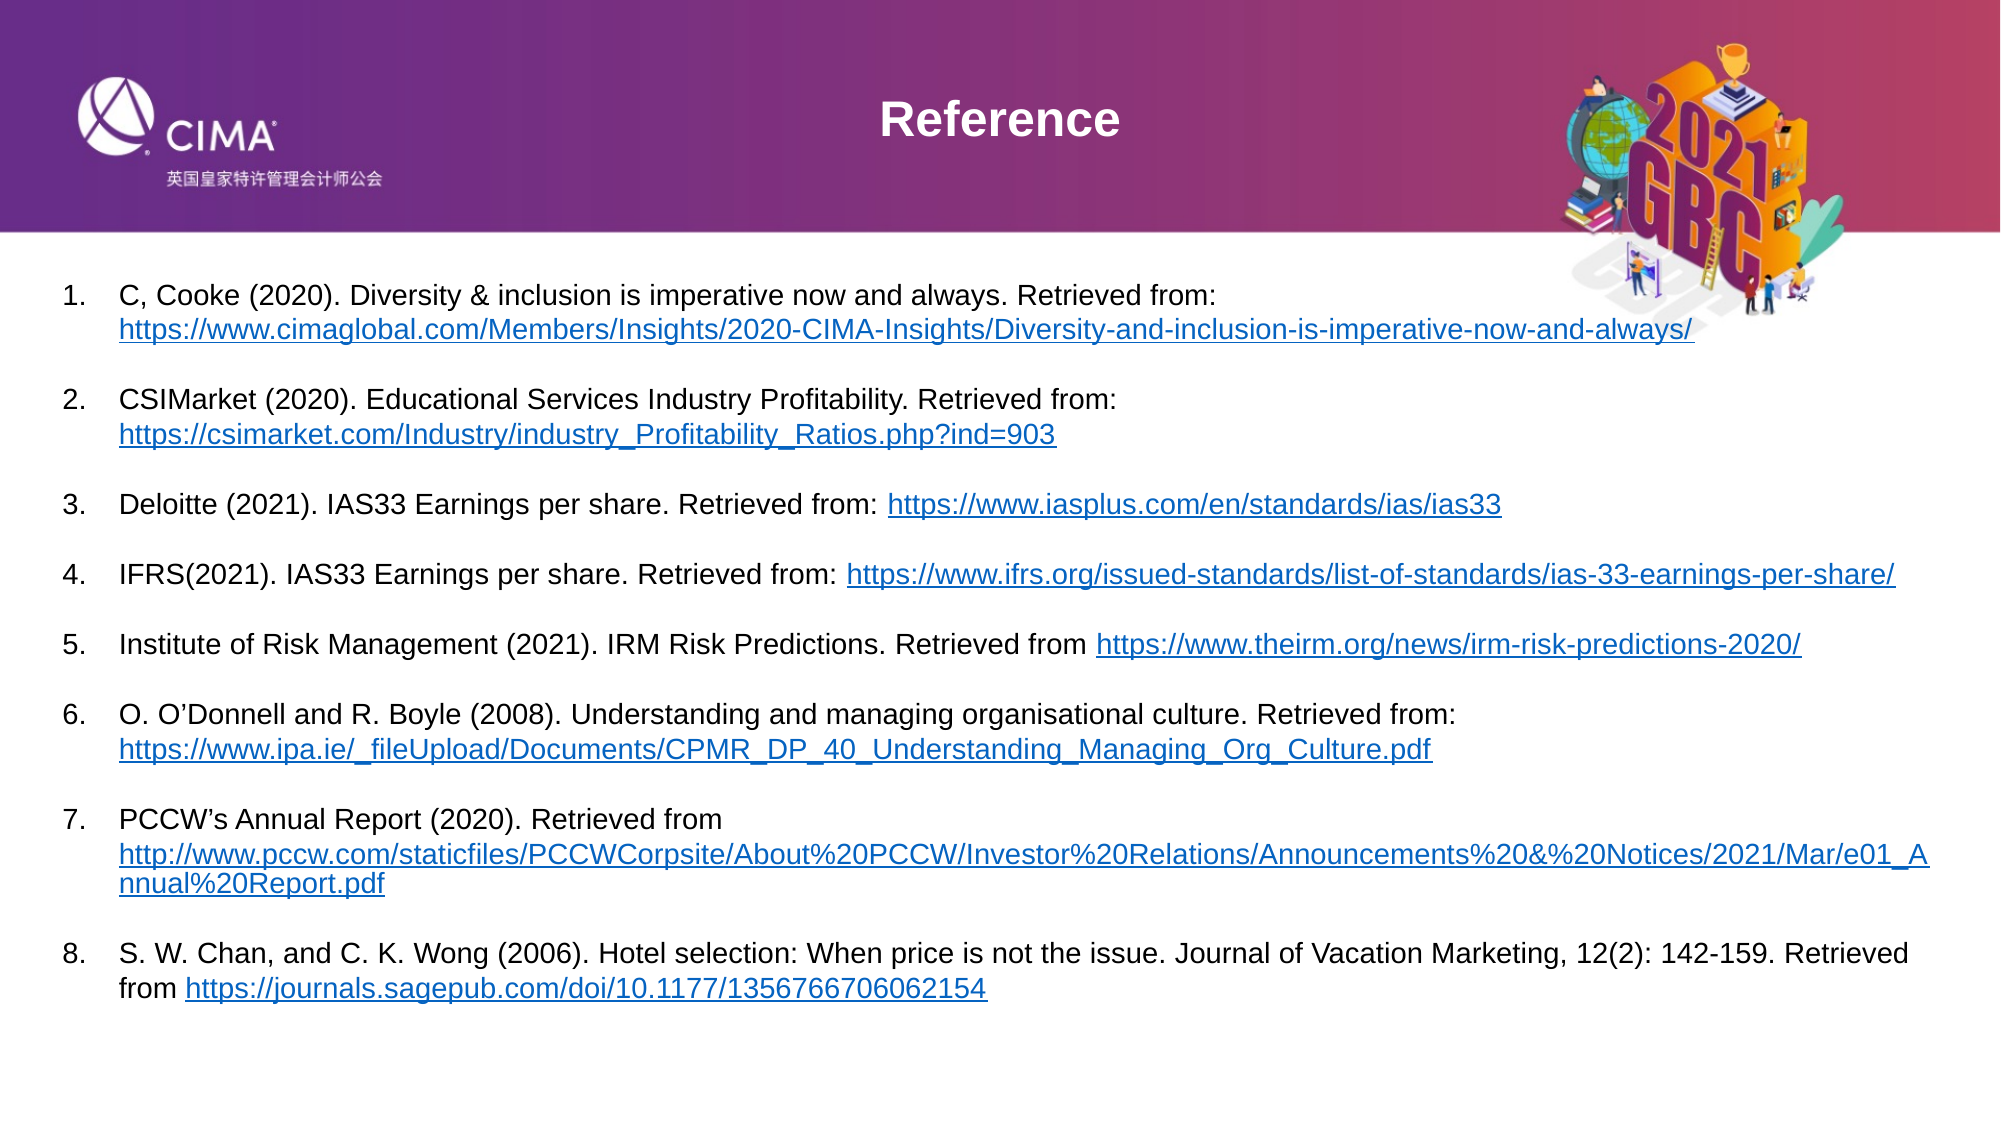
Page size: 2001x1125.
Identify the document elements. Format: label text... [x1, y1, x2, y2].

text_box Reference [0, 79, 2000, 154]
text_box C, Cooke (2020). Diversity & inclusion is imperative now and always. Retrieved from: https://www.cimaglobal.com/Members/Insights/2020-CIMA-Insights/Diversity-and-inclusion-is-imperative-now-and-always/ CSIMarket (2020). Educational Services Industry Profitability. Retrieved from: https://csimarket.com/Industry/industry_Profitability_Ratios.php?ind=903 Deloitte (2021). IAS33 Earnings per share. Retrieved from: https://www.iasplus.com/en/standards/ias/ias33 IFRS(2021). IAS33 Earnings per share. Retrieved from: https://www.ifrs.org/issued-standards/list-of-standards/ias-33-earnings-per-share/ Institute of Risk Management (2021). IRM Risk Predictions. Retrieved from https://www.theirm.org/news/irm-risk-predictions-2020/ O. O’Donnell and R. Boyle (2008). Understanding and managing organisational culture. Retrieved from: https://www.ipa.ie/_fileUpload/Documents/CPMR_DP_40_Understanding_Managing_Org_Culture.pdf PCCW’s Annual Report (2020). Retrieved from http://www.pccw.com/staticfiles/PCCWCorpsite/About%20PCCW/Investor%20Relations/Announcements%20&%20Notices/2021/Mar/e01_Annual%20Report.pdf S. W. Chan, and C. K. Wong (2006). Hotel selection: When price is not the issue. Journal of Vacation Marketing, 12(2): 142-159. Retrieved from https://journals.sagepub.com/doi/10.1177/1356766706062154 [47, 268, 1953, 1125]
picture [0, 0, 2001, 1125]
